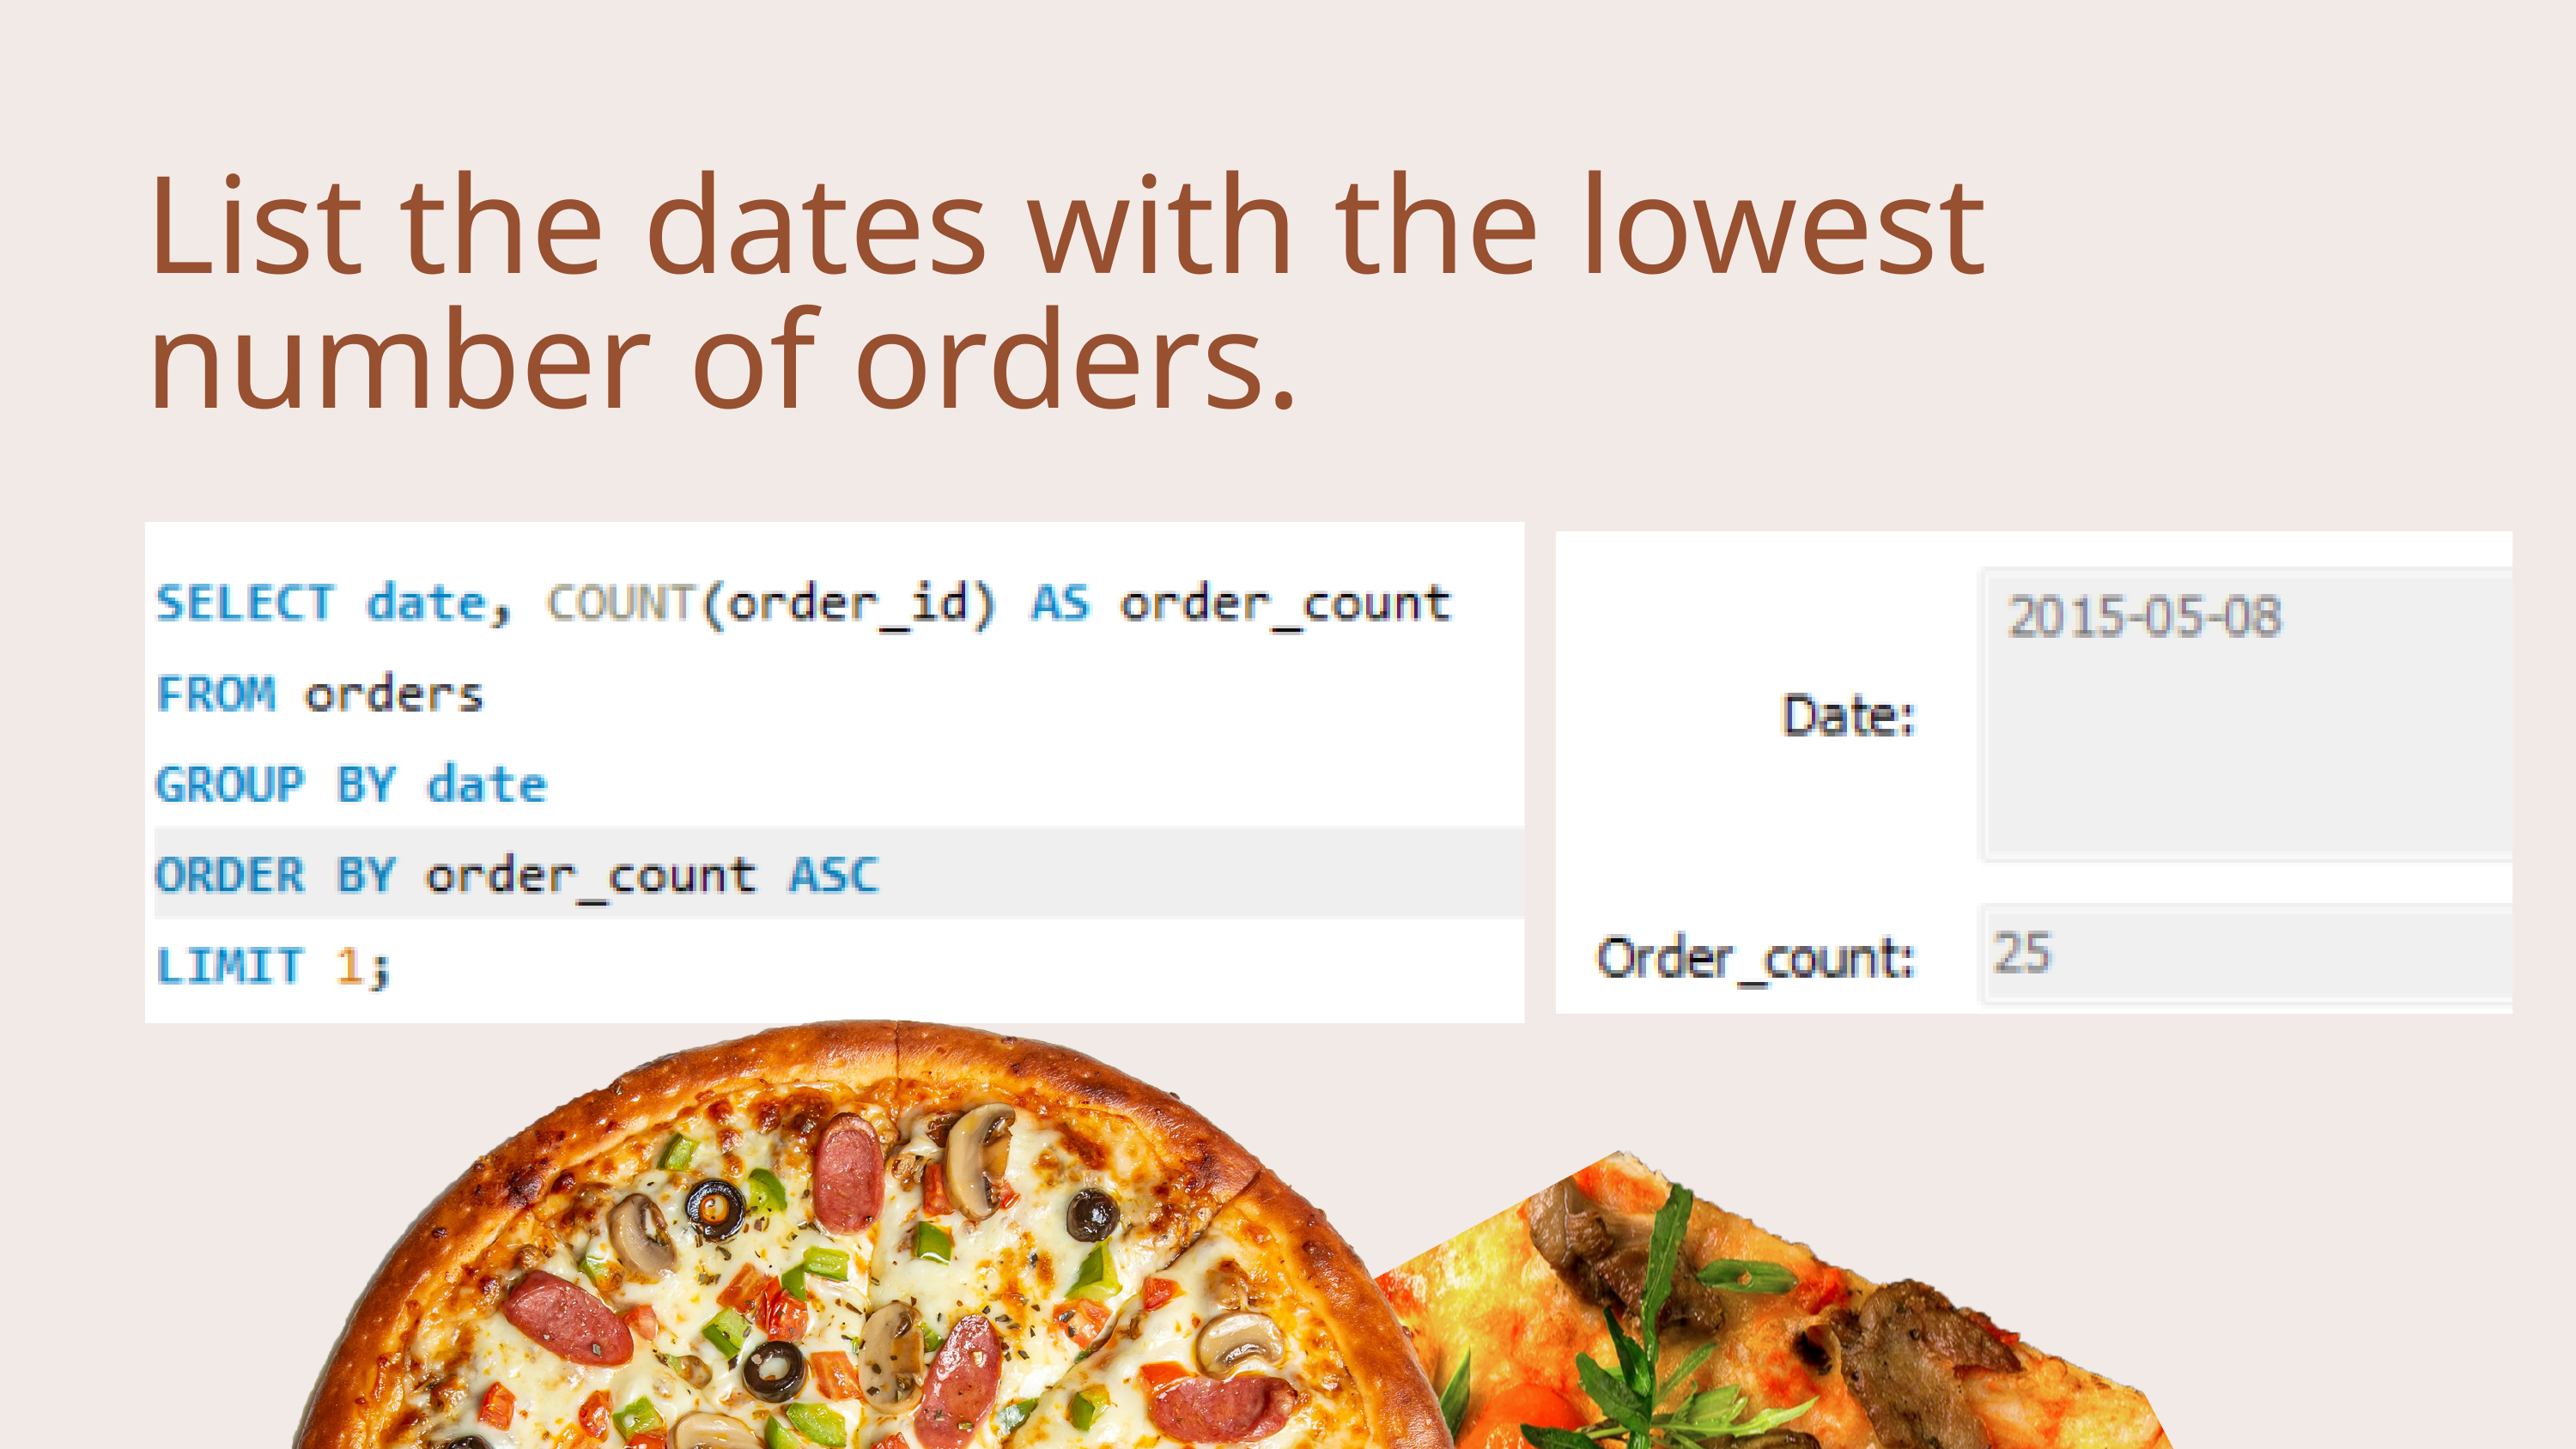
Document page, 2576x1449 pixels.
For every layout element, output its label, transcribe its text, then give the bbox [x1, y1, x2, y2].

text_box List the dates with the lowest number of orders. [144, 165, 2432, 436]
text_box [276, 1013, 1480, 1449]
text_box [1556, 531, 2513, 1014]
text_box [1480, 986, 2174, 1449]
text_box [144, 522, 1525, 1023]
